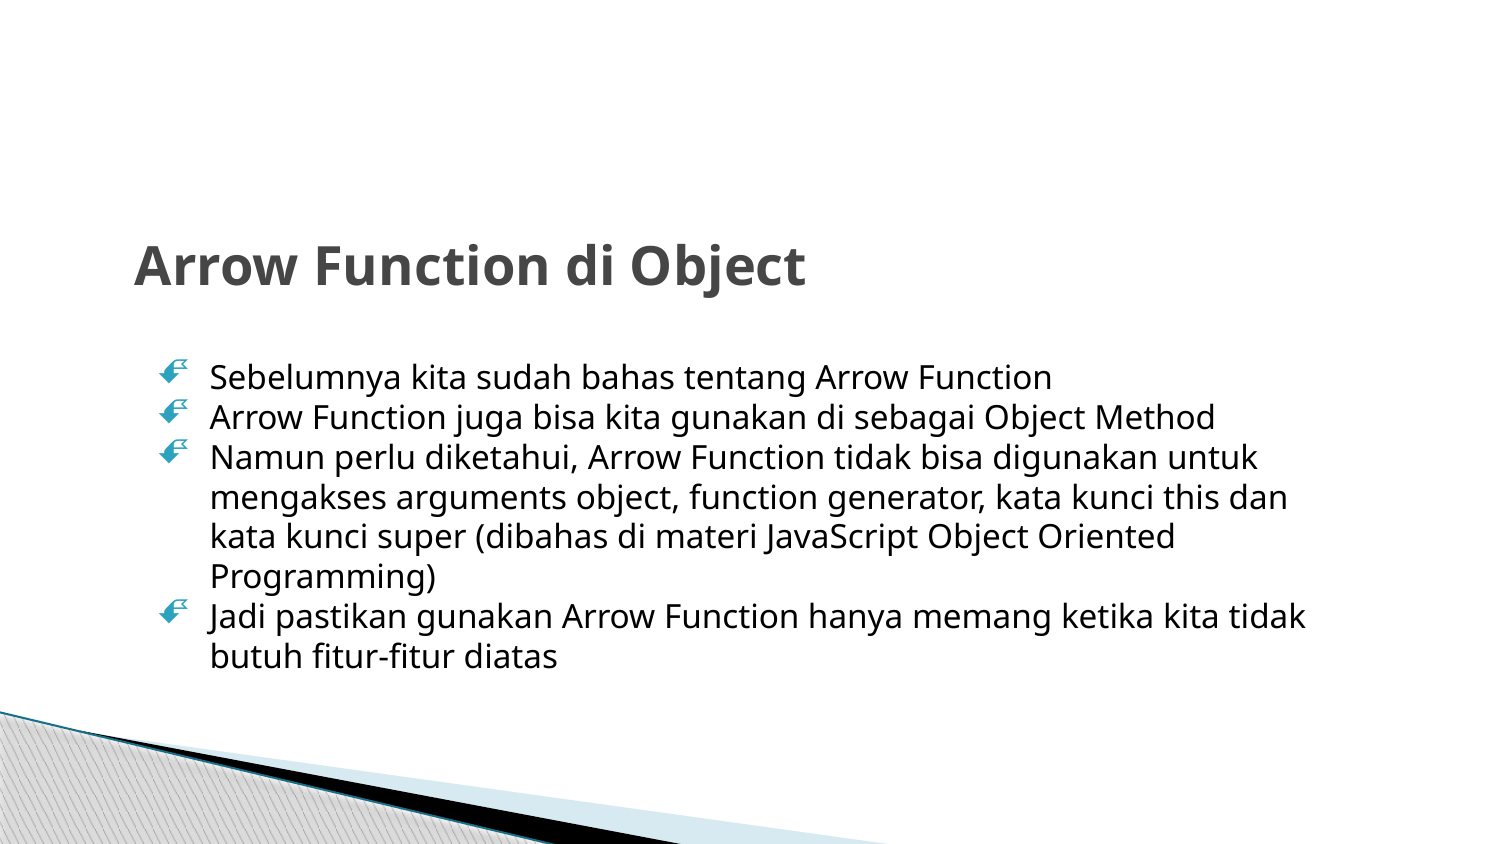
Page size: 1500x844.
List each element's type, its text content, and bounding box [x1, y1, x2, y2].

list Sebelumnya kita sudah bahas tentang Arrow Function Arrow Function juga bisa kita gunakan di sebagai Object Method Namun perlu diketahui, Arrow Function tidak bisa digunakan untuk mengakses arguments object, function generator, kata kunci this dan kata kunci super (dibahas di materi JavaScript Object Oriented Programming) Jadi pastikan gunakan Arrow Function hanya memang ketika kita tidak butuh fitur-fitur diatas [119, 341, 1381, 712]
title Arrow Function di Object [119, 216, 1381, 305]
